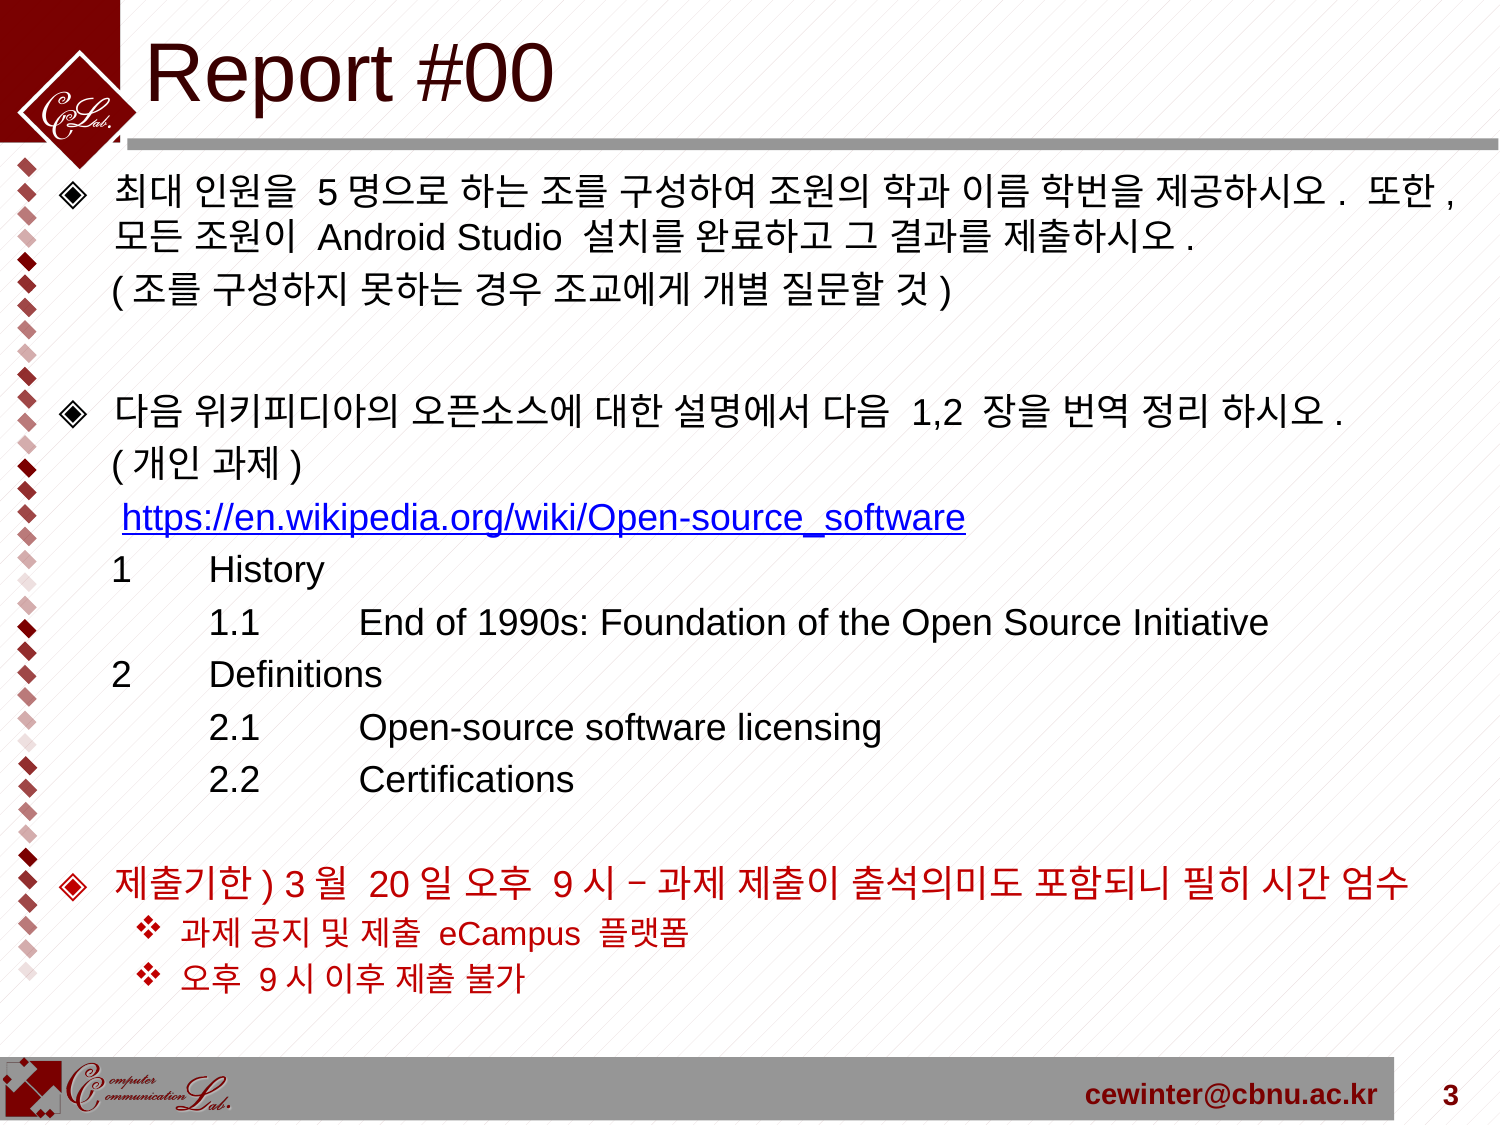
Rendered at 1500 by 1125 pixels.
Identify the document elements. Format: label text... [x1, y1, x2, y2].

picture [2, 1055, 234, 1121]
list 최대 인원을 5명으로 하는 조를 구성하여 조원의 학과 이름 학번을 제공하시오. 또한, 모든 조원이 Android Studio 설치를 완료하고 그 결과를 제출하시오. (조를 구성하지 못하는 경우 조교에게 개별 질문할 것) 다음 위키피디아의 오픈소스에 대한 설명에서 다음 1,2 장을 번역 정리 하시오. (개인 과제) https://en.wikipedia.org/wiki/Open-source_software 1 History 1.1 End of 1990s: Foundation of the Open Source Initiative 2 Definitions 2.1 Open-source software licensing 2.2 Certifications 제출기한) 3월 20일 오후 9시 – 과제 제출이 출석의미도 포함되니 필히 시간 엄수 과제 공지 및 제출 eCampus 플랫폼 오후 9시 이후 제출 불가 [43, 160, 1493, 1047]
title Report #00 [129, 10, 1474, 126]
picture [0, 0, 153, 184]
